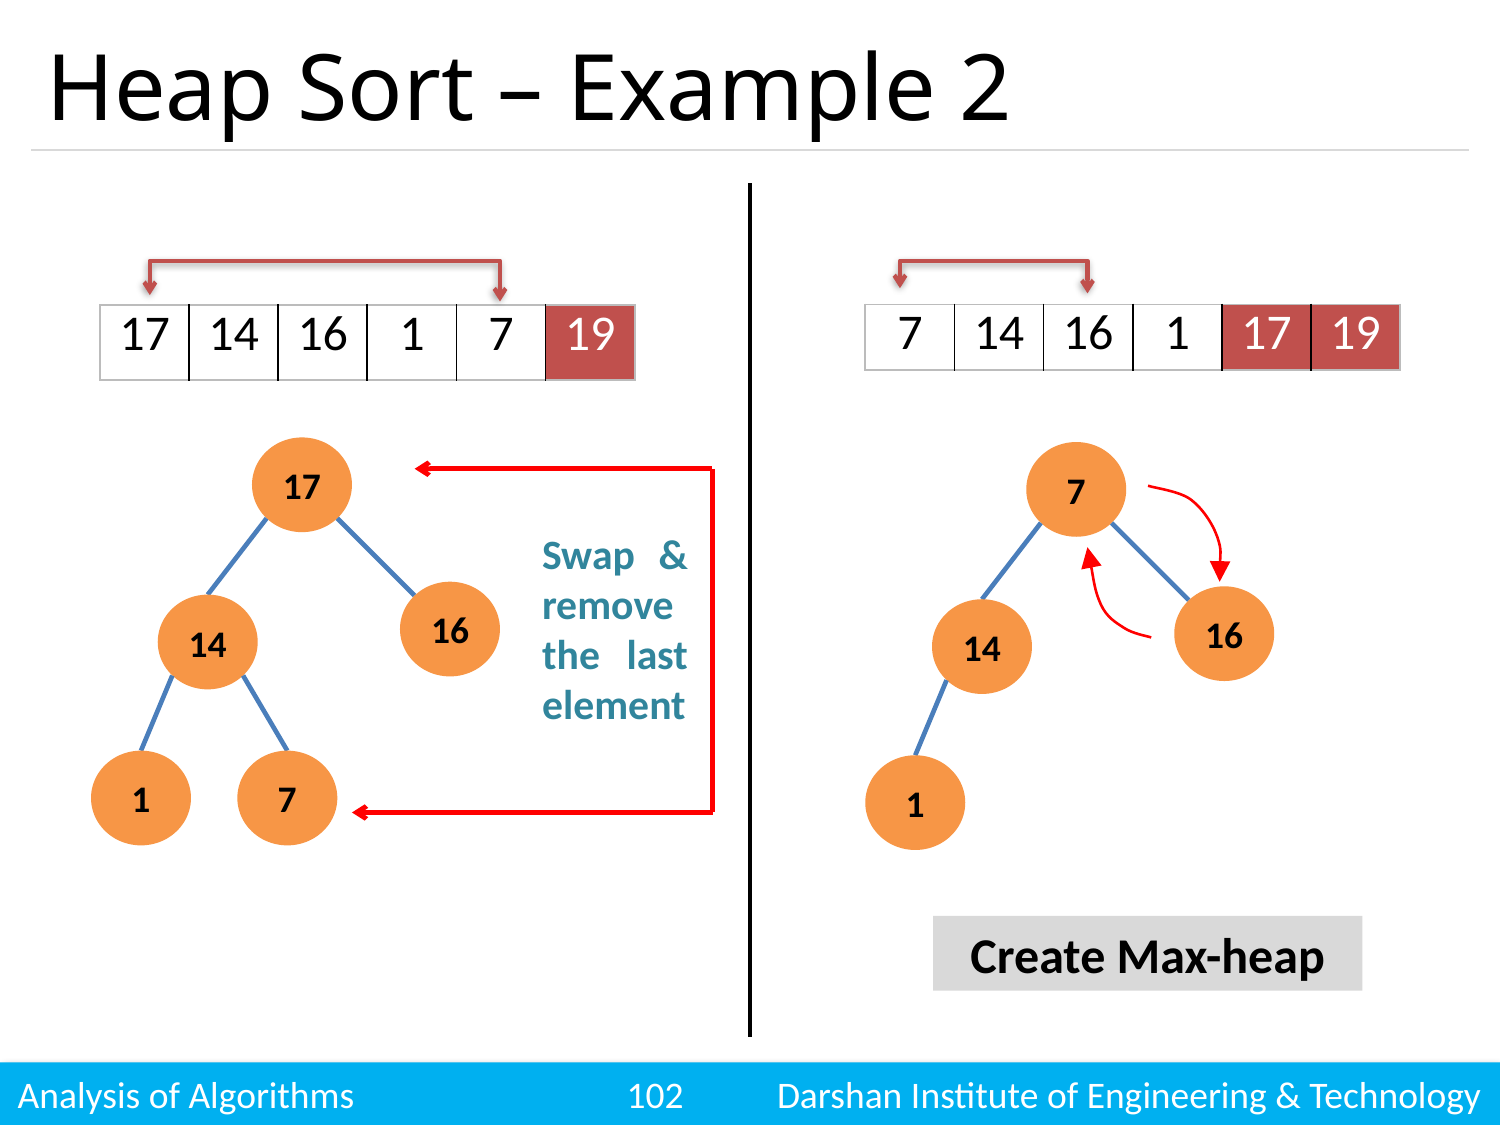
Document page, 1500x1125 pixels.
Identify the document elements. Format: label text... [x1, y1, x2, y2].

text_box [892, 259, 1095, 294]
table_header 1 [368, 306, 456, 379]
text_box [90, 437, 501, 846]
table_header 7 [457, 306, 545, 379]
table_header 17 [1223, 305, 1310, 369]
title Heap Sort – Example 2 [31, 17, 1469, 150]
table_header 19 [1312, 305, 1399, 369]
table_header 14 [190, 306, 277, 379]
table_header 16 [1044, 305, 1132, 369]
table_header 7 [866, 305, 954, 369]
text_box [351, 468, 713, 813]
table_header 1 [1134, 305, 1221, 369]
text_box Create Max-heap [933, 915, 1363, 991]
table_header 14 [955, 305, 1043, 369]
table_header 17 [101, 306, 188, 379]
table_header 16 [279, 306, 366, 379]
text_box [865, 441, 1275, 851]
table_header 19 [546, 306, 634, 379]
text_box [142, 259, 508, 302]
